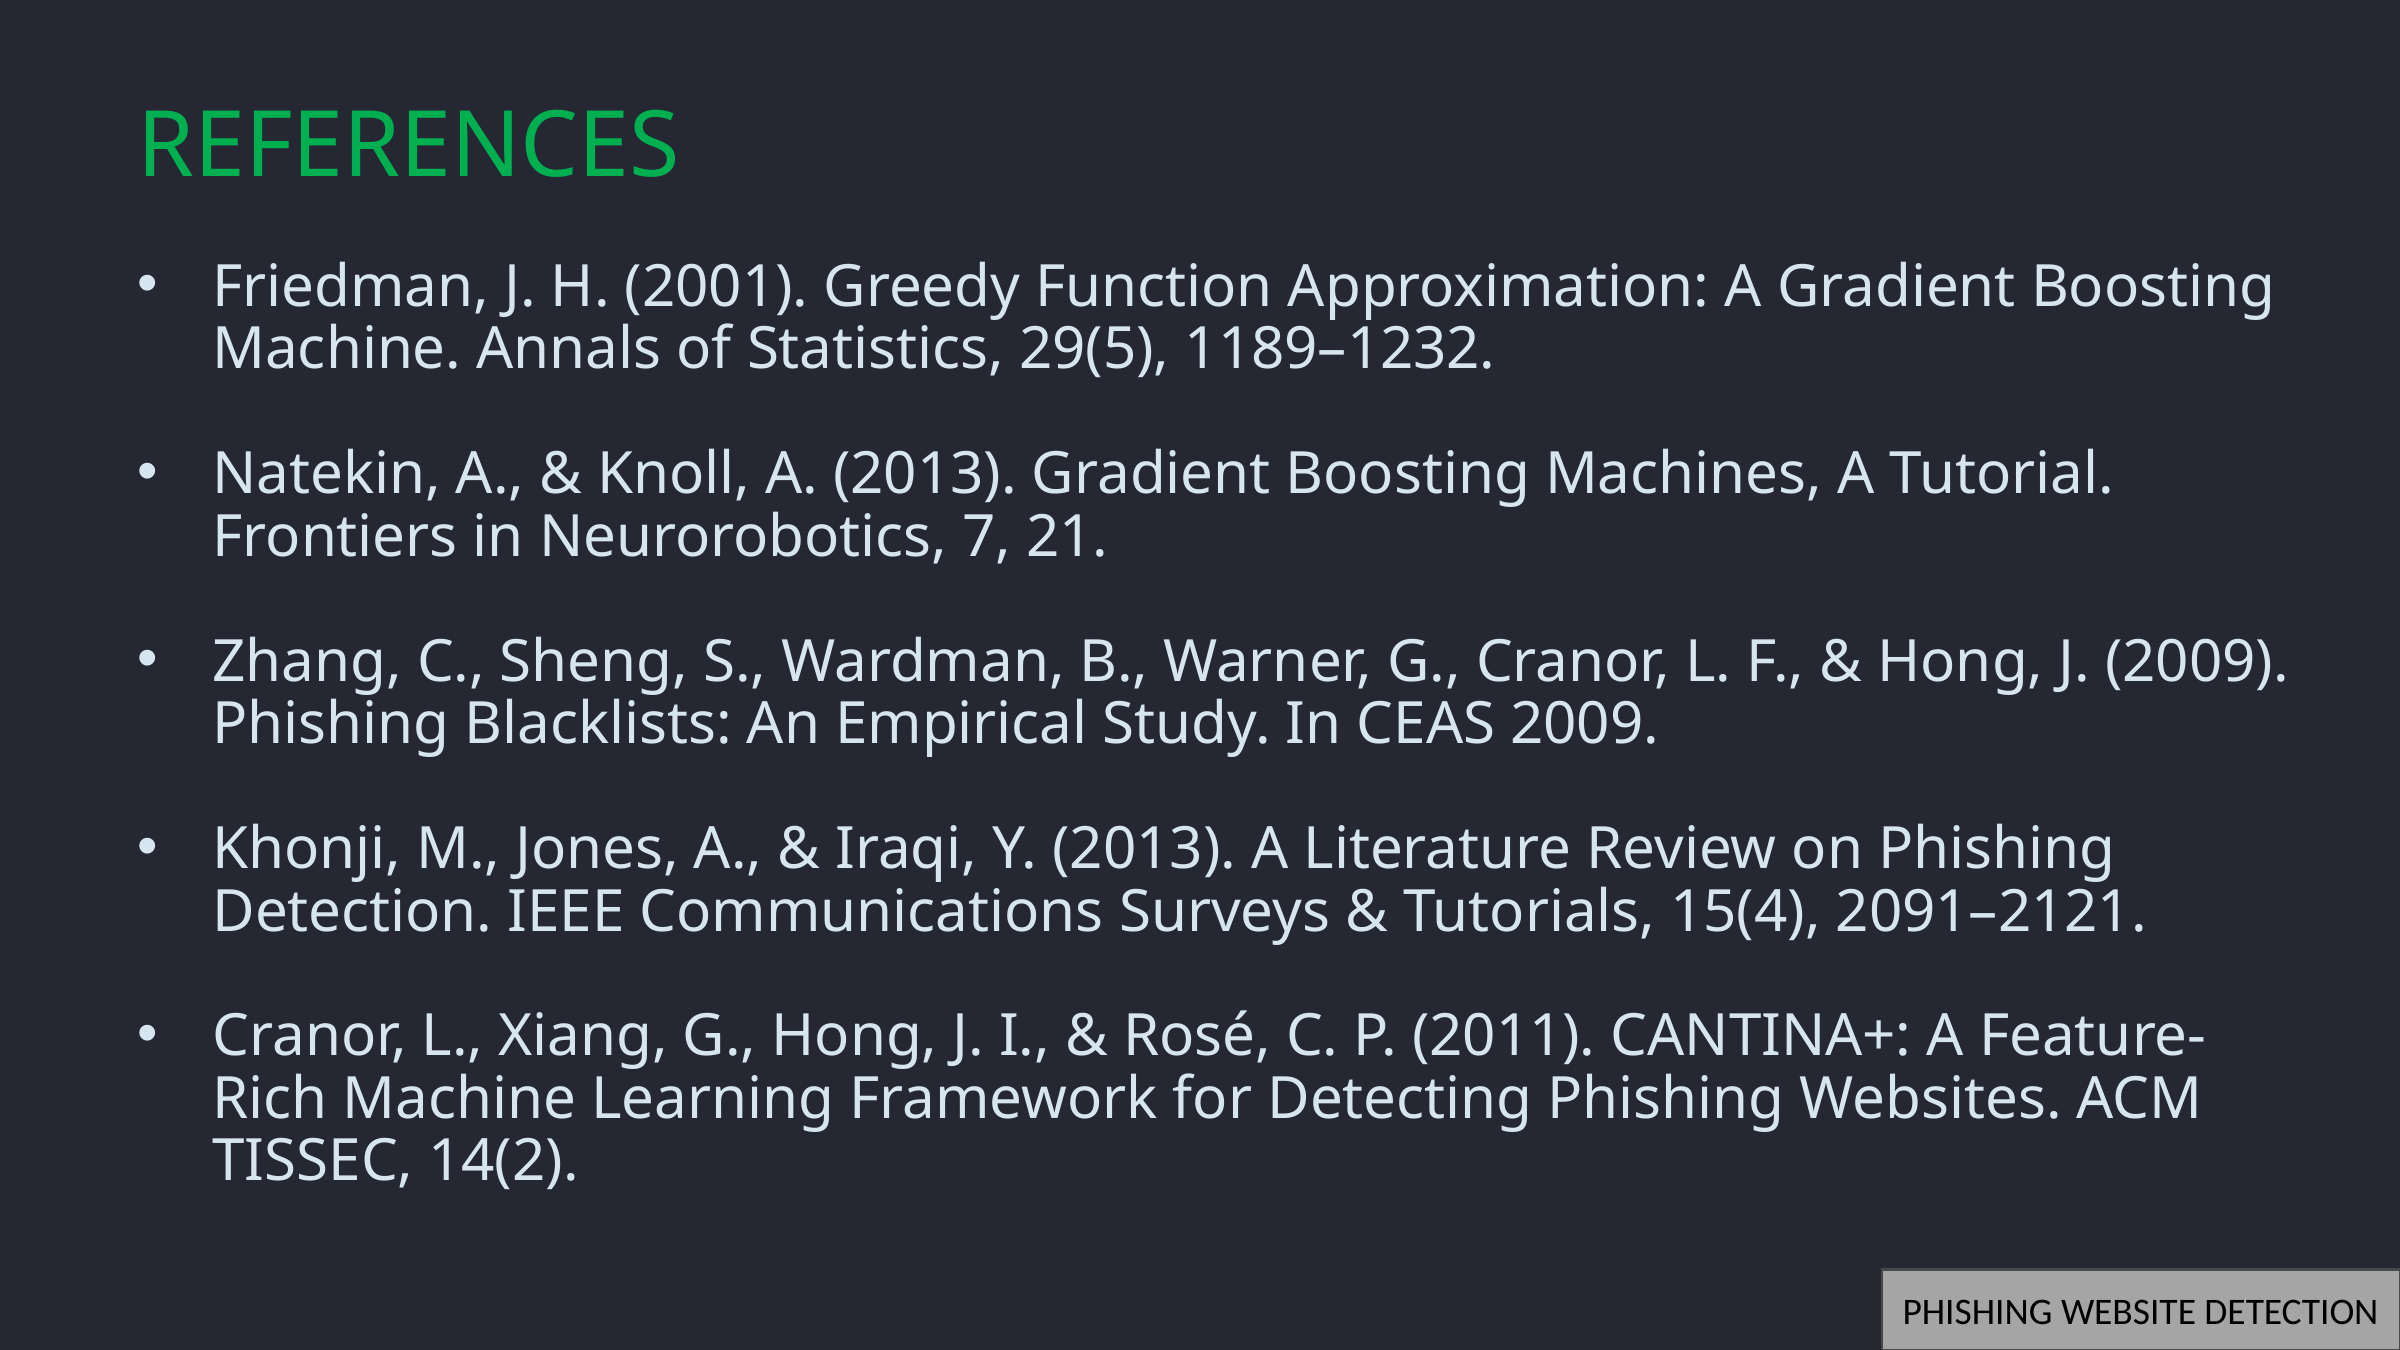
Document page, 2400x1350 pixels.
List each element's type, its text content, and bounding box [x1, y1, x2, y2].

text_box PHISHING WEBSITE DETECTION [1881, 1268, 2400, 1350]
text_box REFERENCES [137, 80, 1062, 196]
text_box Friedman, J. H. (2001). Greedy Function Approximation: A Gradient Boosting Machine. Annals of Statistics, 29(5), 1189–1232. Natekin, A., & Knoll, A. (2013). Gradient Boosting Machines, A Tutorial. Frontiers in Neurorobotics, 7, 21. Zhang, C., Sheng, S., Wardman, B., Warner, G., Cranor, L. F., & Hong, J. (2009). Phishing Blacklists: An Empirical Study. In CEAS 2009. Khonji, M., Jones, A., & Iraqi, Y. (2013). A Literature Review on Phishing Detection. IEEE Communications Surveys & Tutorials, 15(4), 2091–2121. Cranor, L., Xiang, G., Hong, J. I., & Rosé, C. P. (2011). CANTINA+: A Feature-Rich Machine Learning Framework for Detecting Phishing Websites. ACM TISSEC, 14(2). [137, 255, 2299, 1270]
